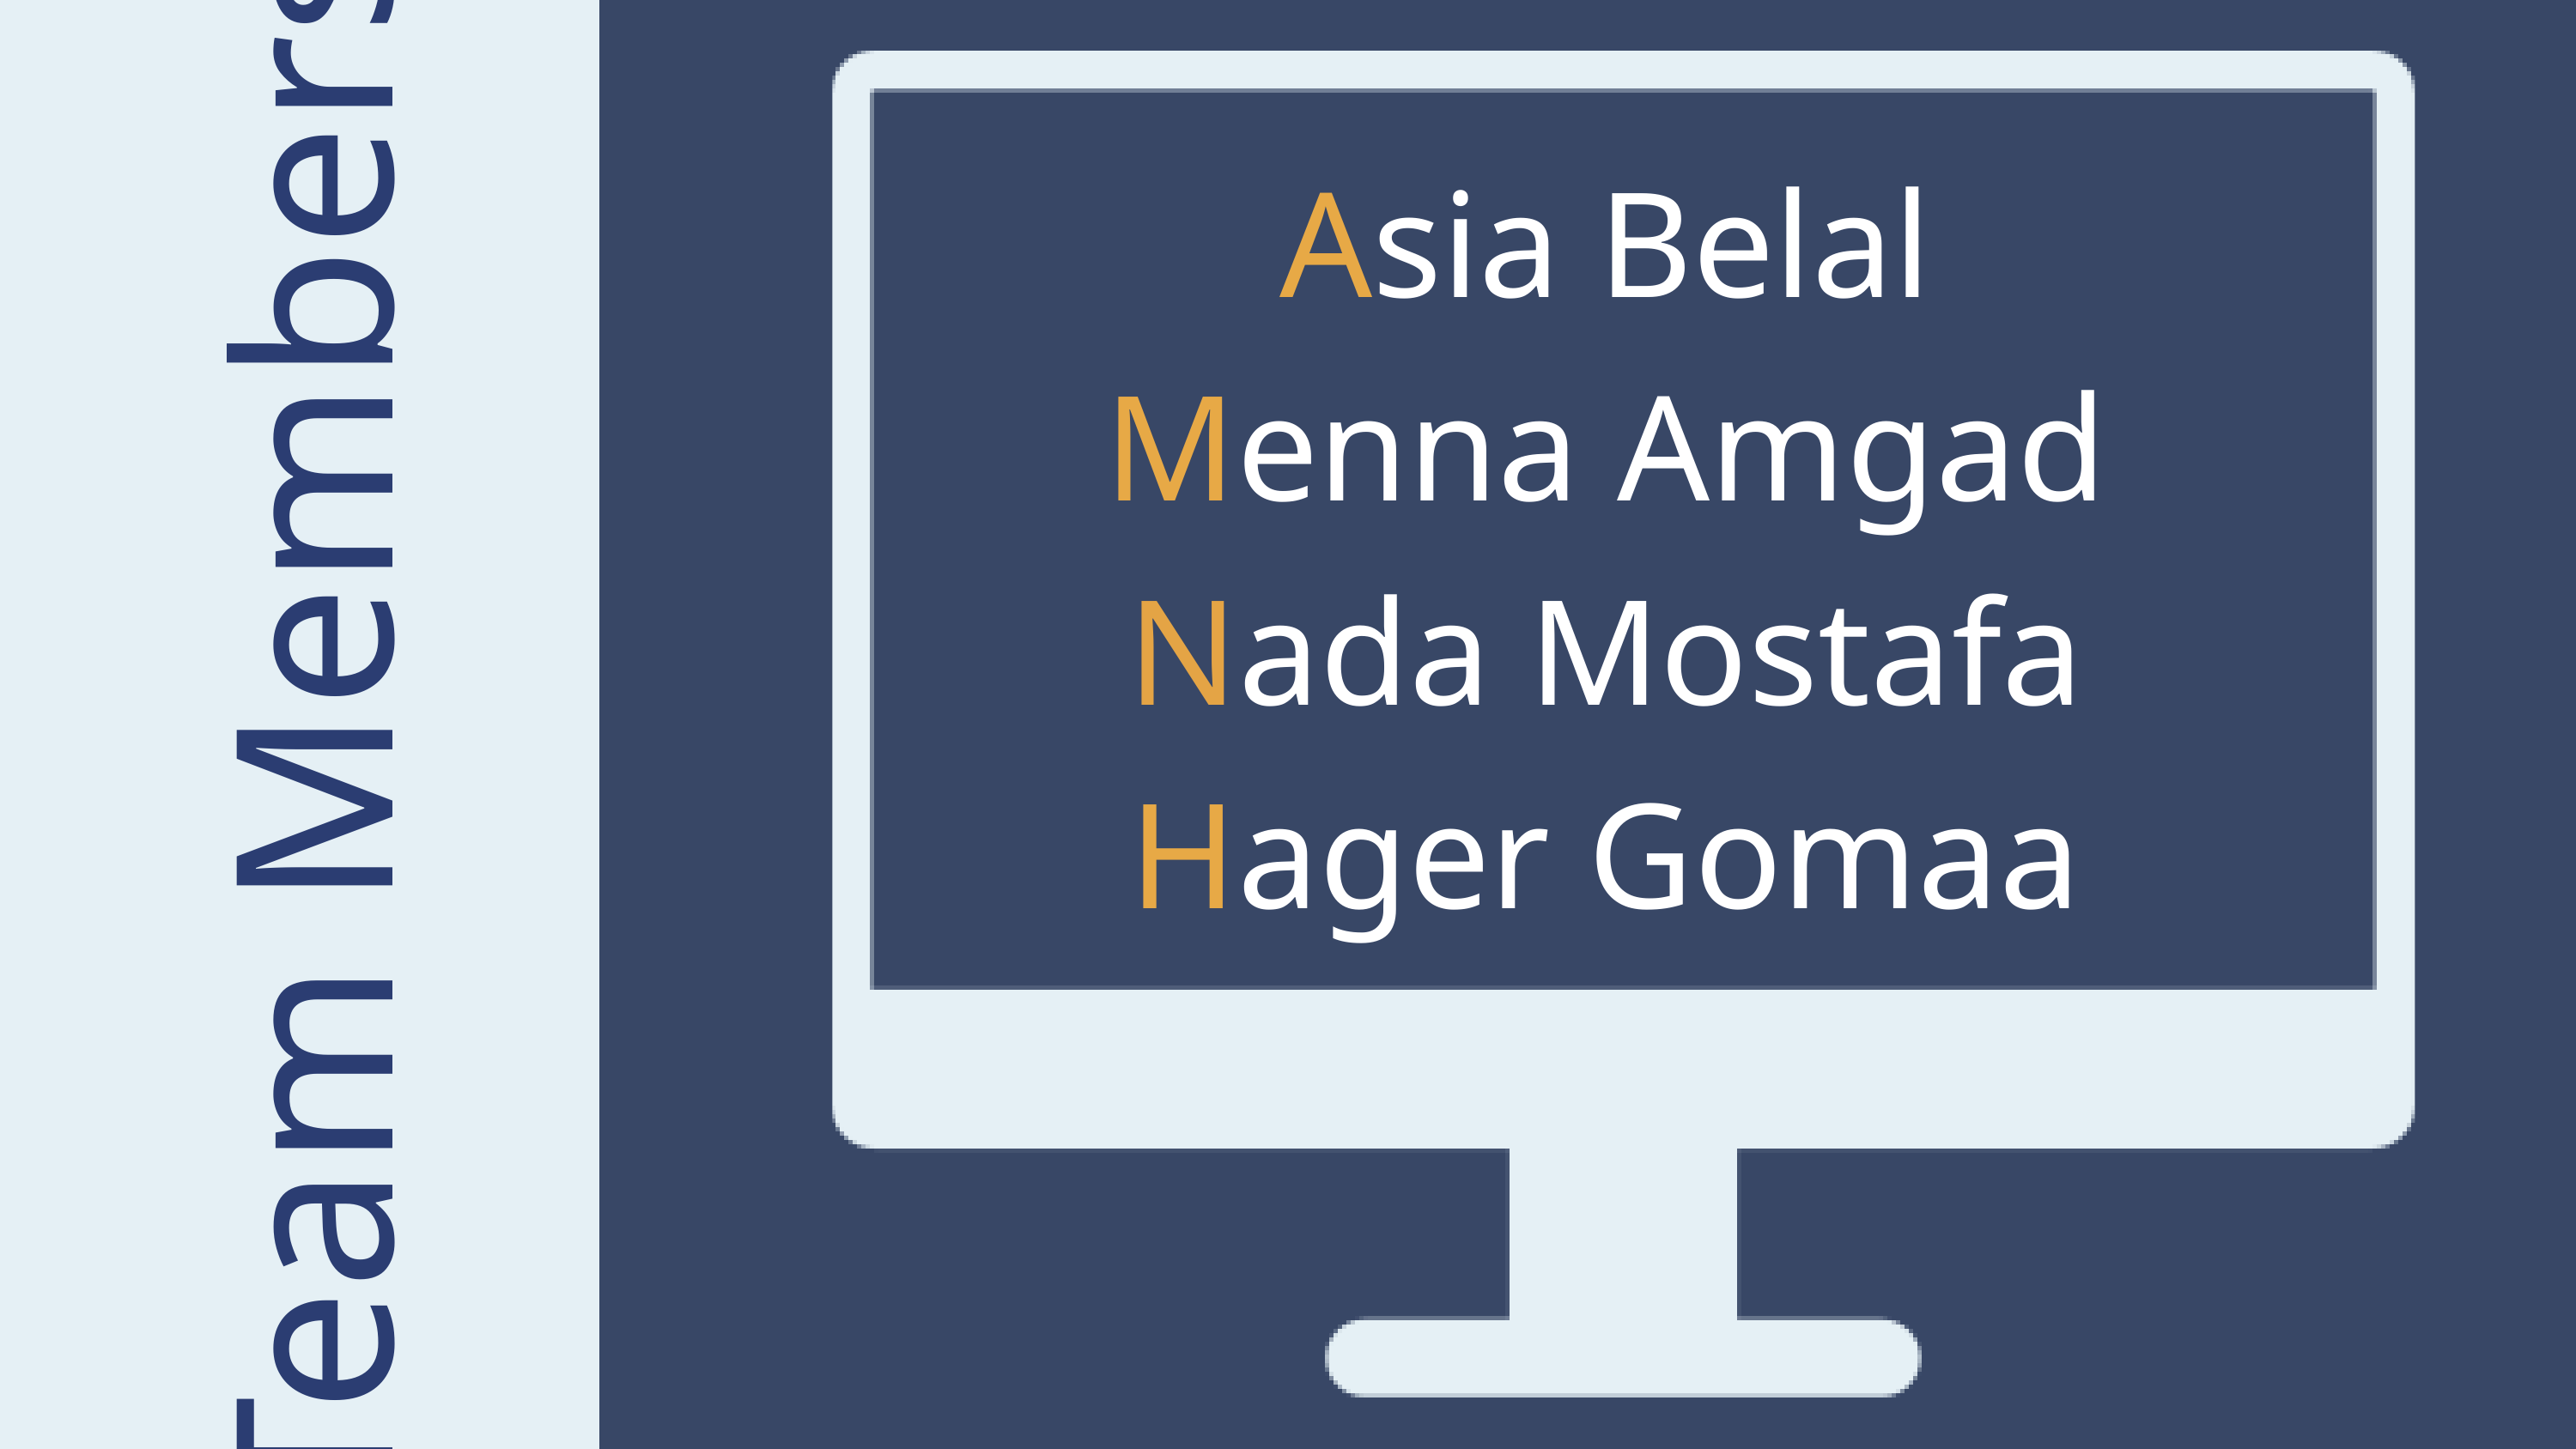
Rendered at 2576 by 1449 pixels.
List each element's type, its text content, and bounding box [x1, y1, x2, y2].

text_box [599, 0, 2576, 1449]
text_box Team Members [131, 0, 437, 1449]
